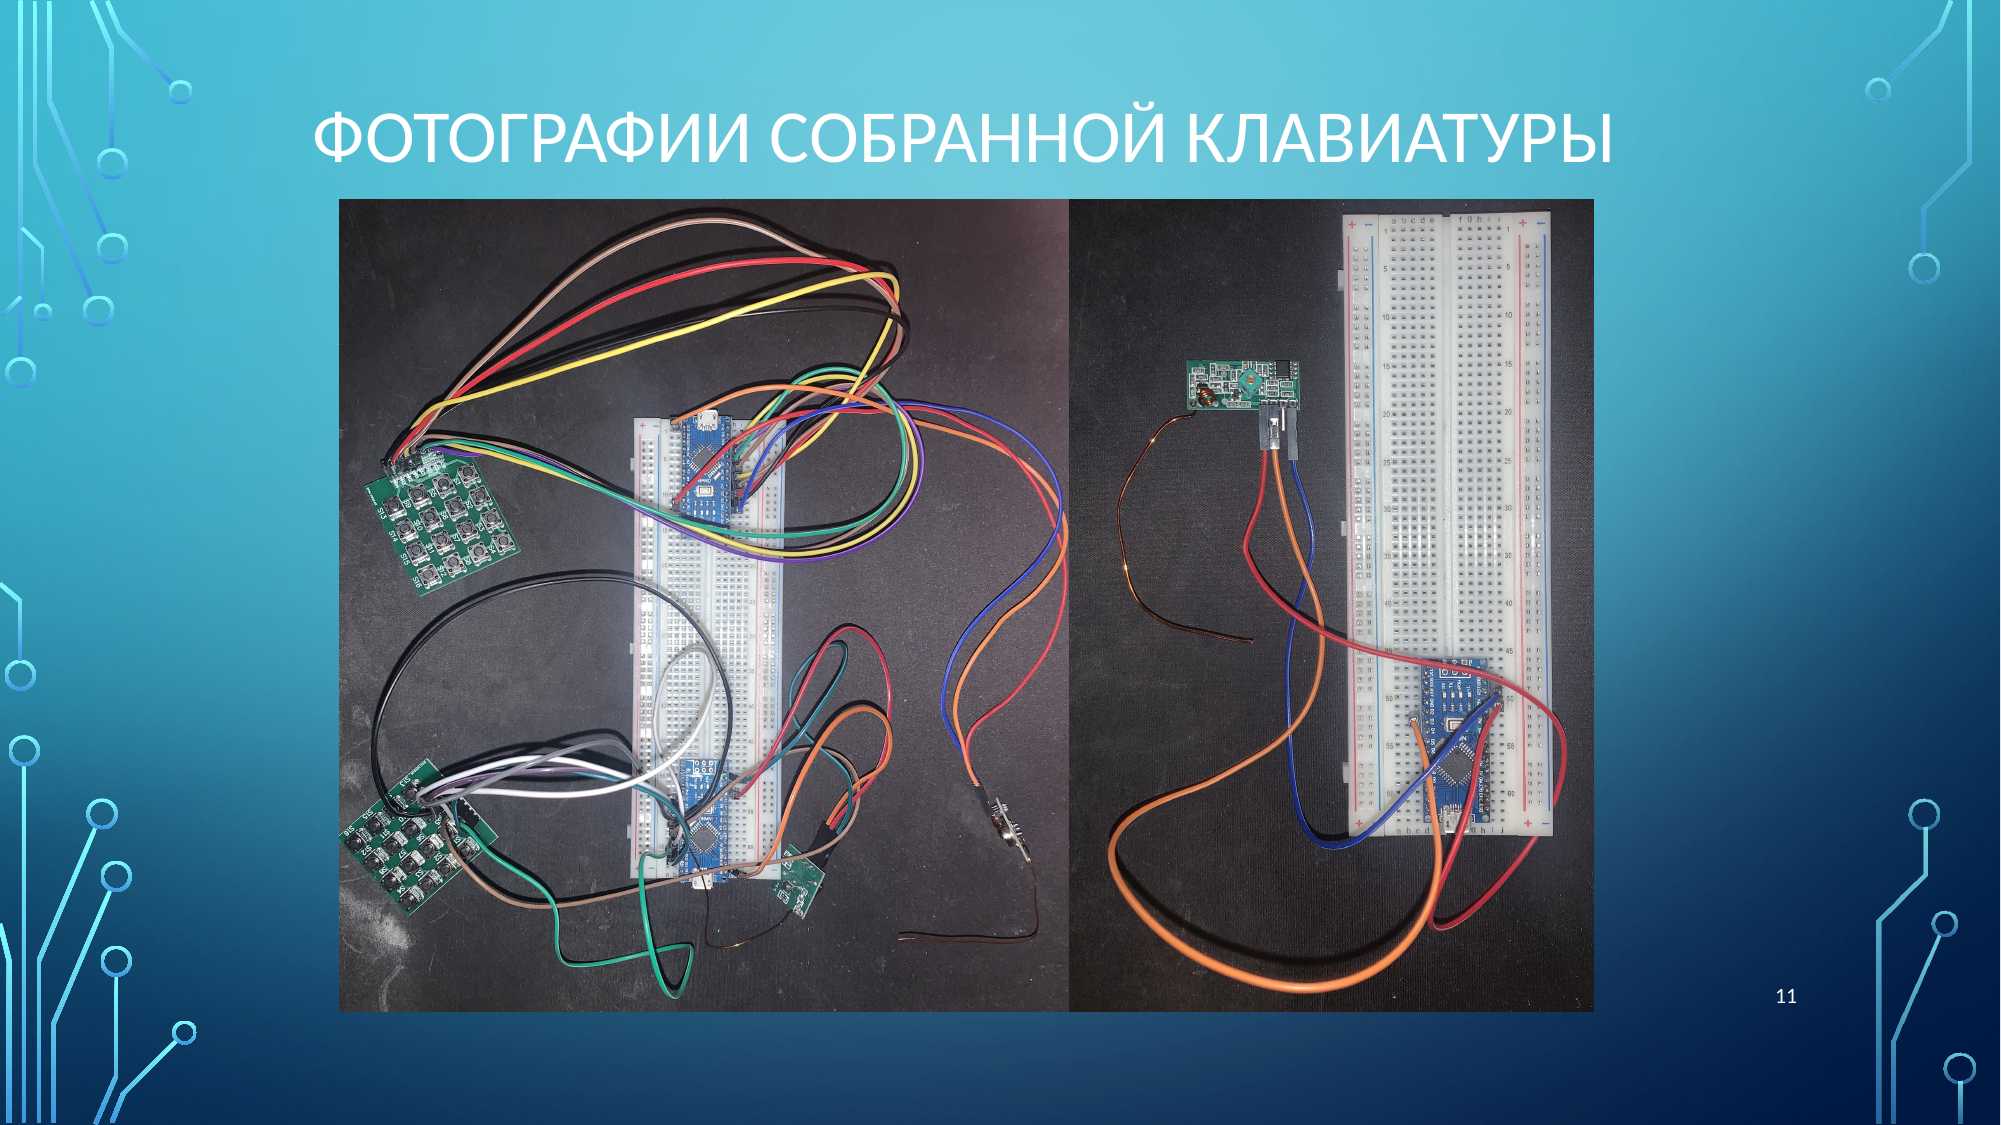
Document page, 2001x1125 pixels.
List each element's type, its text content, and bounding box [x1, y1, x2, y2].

picture [338, 199, 1069, 1013]
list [1069, 199, 1594, 1013]
title Фотографии собранной клавиатуры [152, 17, 1778, 260]
slide_number 11 [1685, 965, 1813, 1025]
